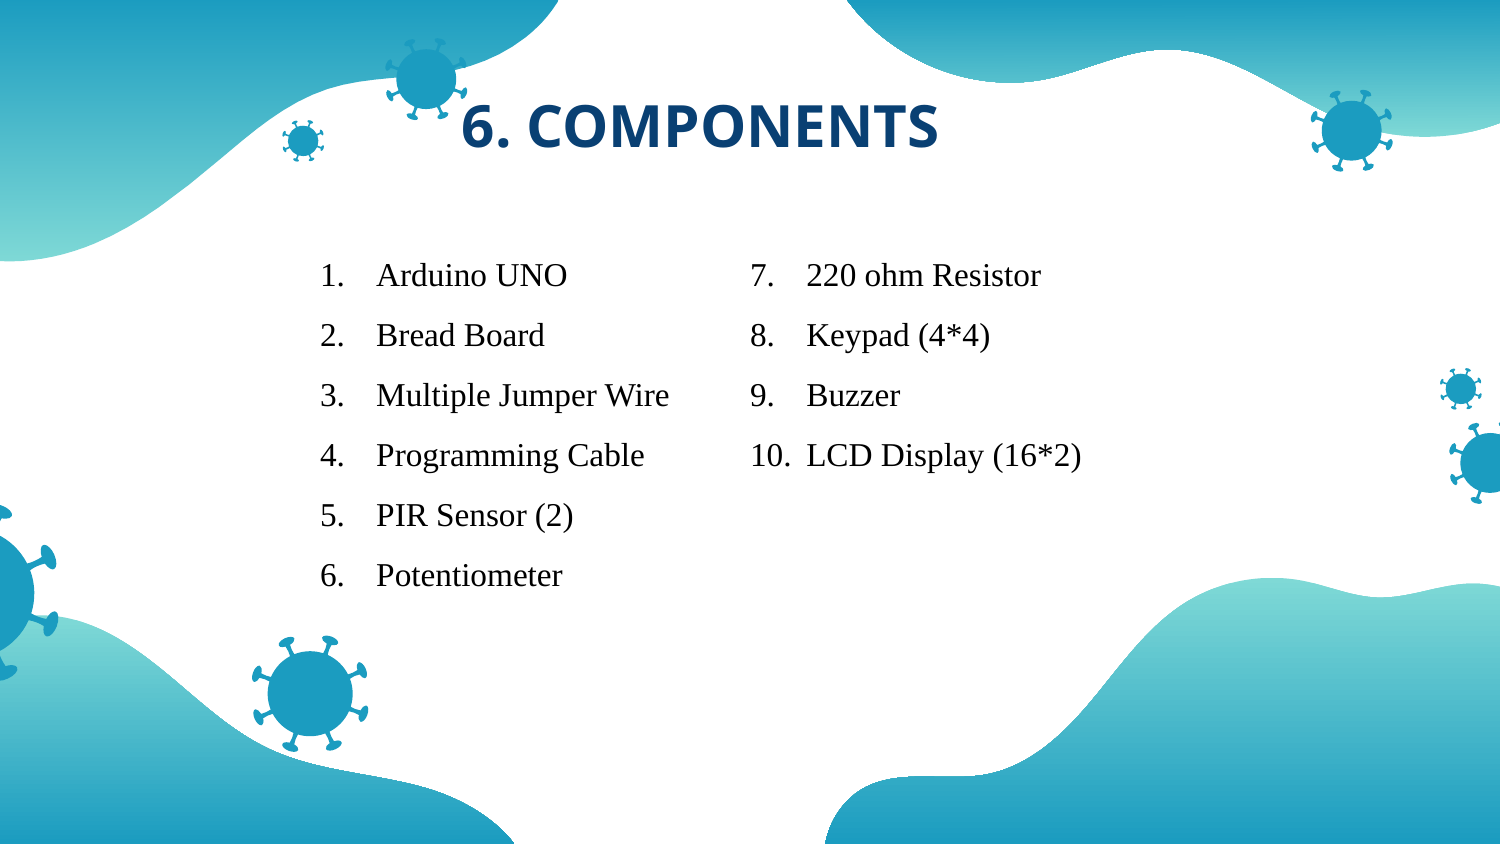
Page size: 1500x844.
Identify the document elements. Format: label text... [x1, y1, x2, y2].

text_box 6. COMPONENTS [238, 83, 1164, 165]
subtitle Arduino UNO Bread Board Multiple Jumper Wire Programming Cable PIR Sensor (2) Potentiometer 220 ohm Resistor Keypad (4*4) Buzzer LCD Display (16*2) [304, 218, 1196, 398]
